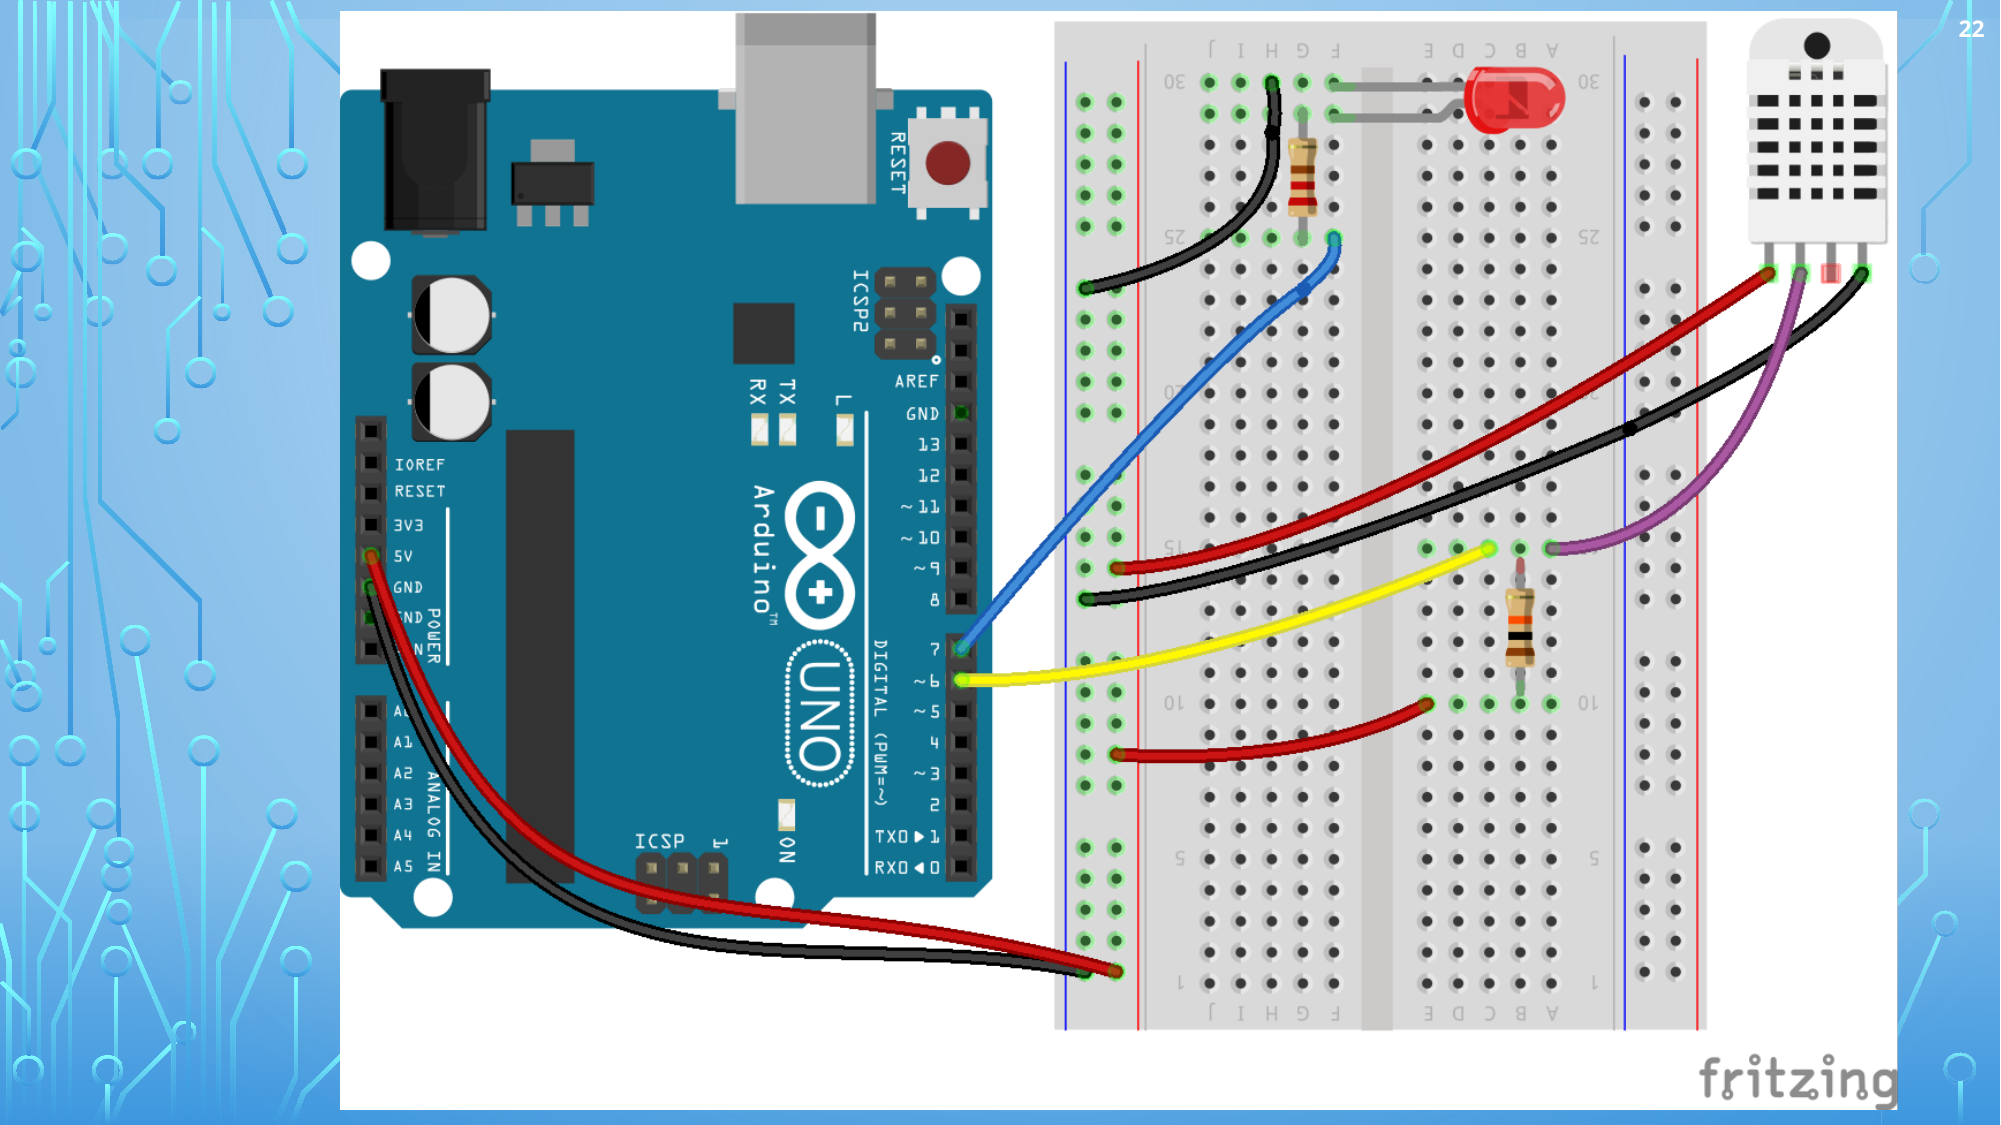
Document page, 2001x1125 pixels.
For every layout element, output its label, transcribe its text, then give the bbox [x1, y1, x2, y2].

picture [340, 11, 1899, 1110]
slide_number 22 [1873, 0, 2000, 60]
